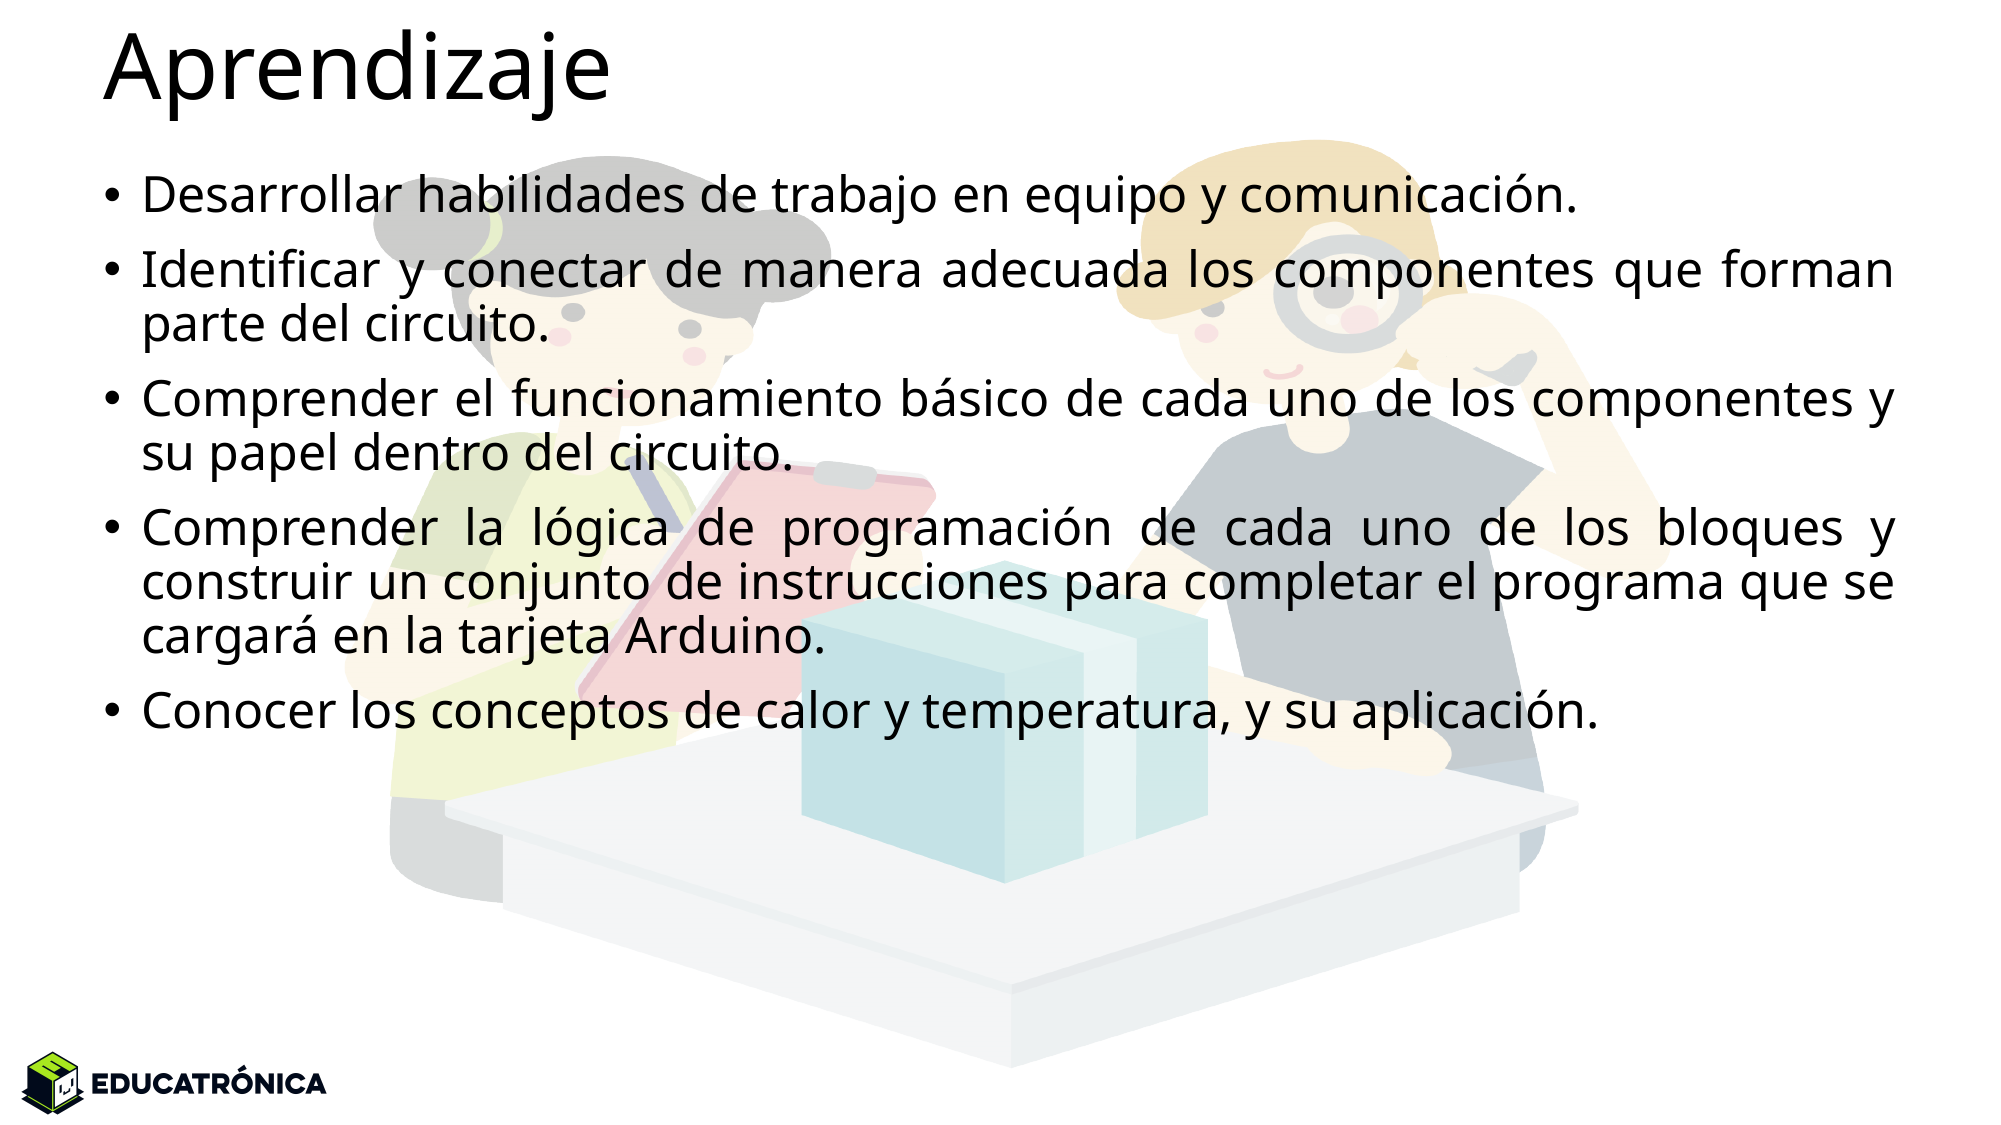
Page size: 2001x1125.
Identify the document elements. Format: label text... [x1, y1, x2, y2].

picture [19, 1048, 330, 1118]
title Aprendizaje [88, 7, 1912, 133]
list Desarrollar habilidades de trabajo en equipo y comunicación. Identificar y conectar de manera adecuada los componentes que forman parte del circuito. Comprender el funcionamiento básico de cada uno de los componentes y su papel dentro del circuito. Comprender la lógica de programación de cada uno de los bloques y construir un conjunto de instrucciones para completar el programa que se cargará en la tarjeta Arduino. Conocer los conceptos de calor y temperatura, y su aplicación. [88, 162, 1912, 1037]
